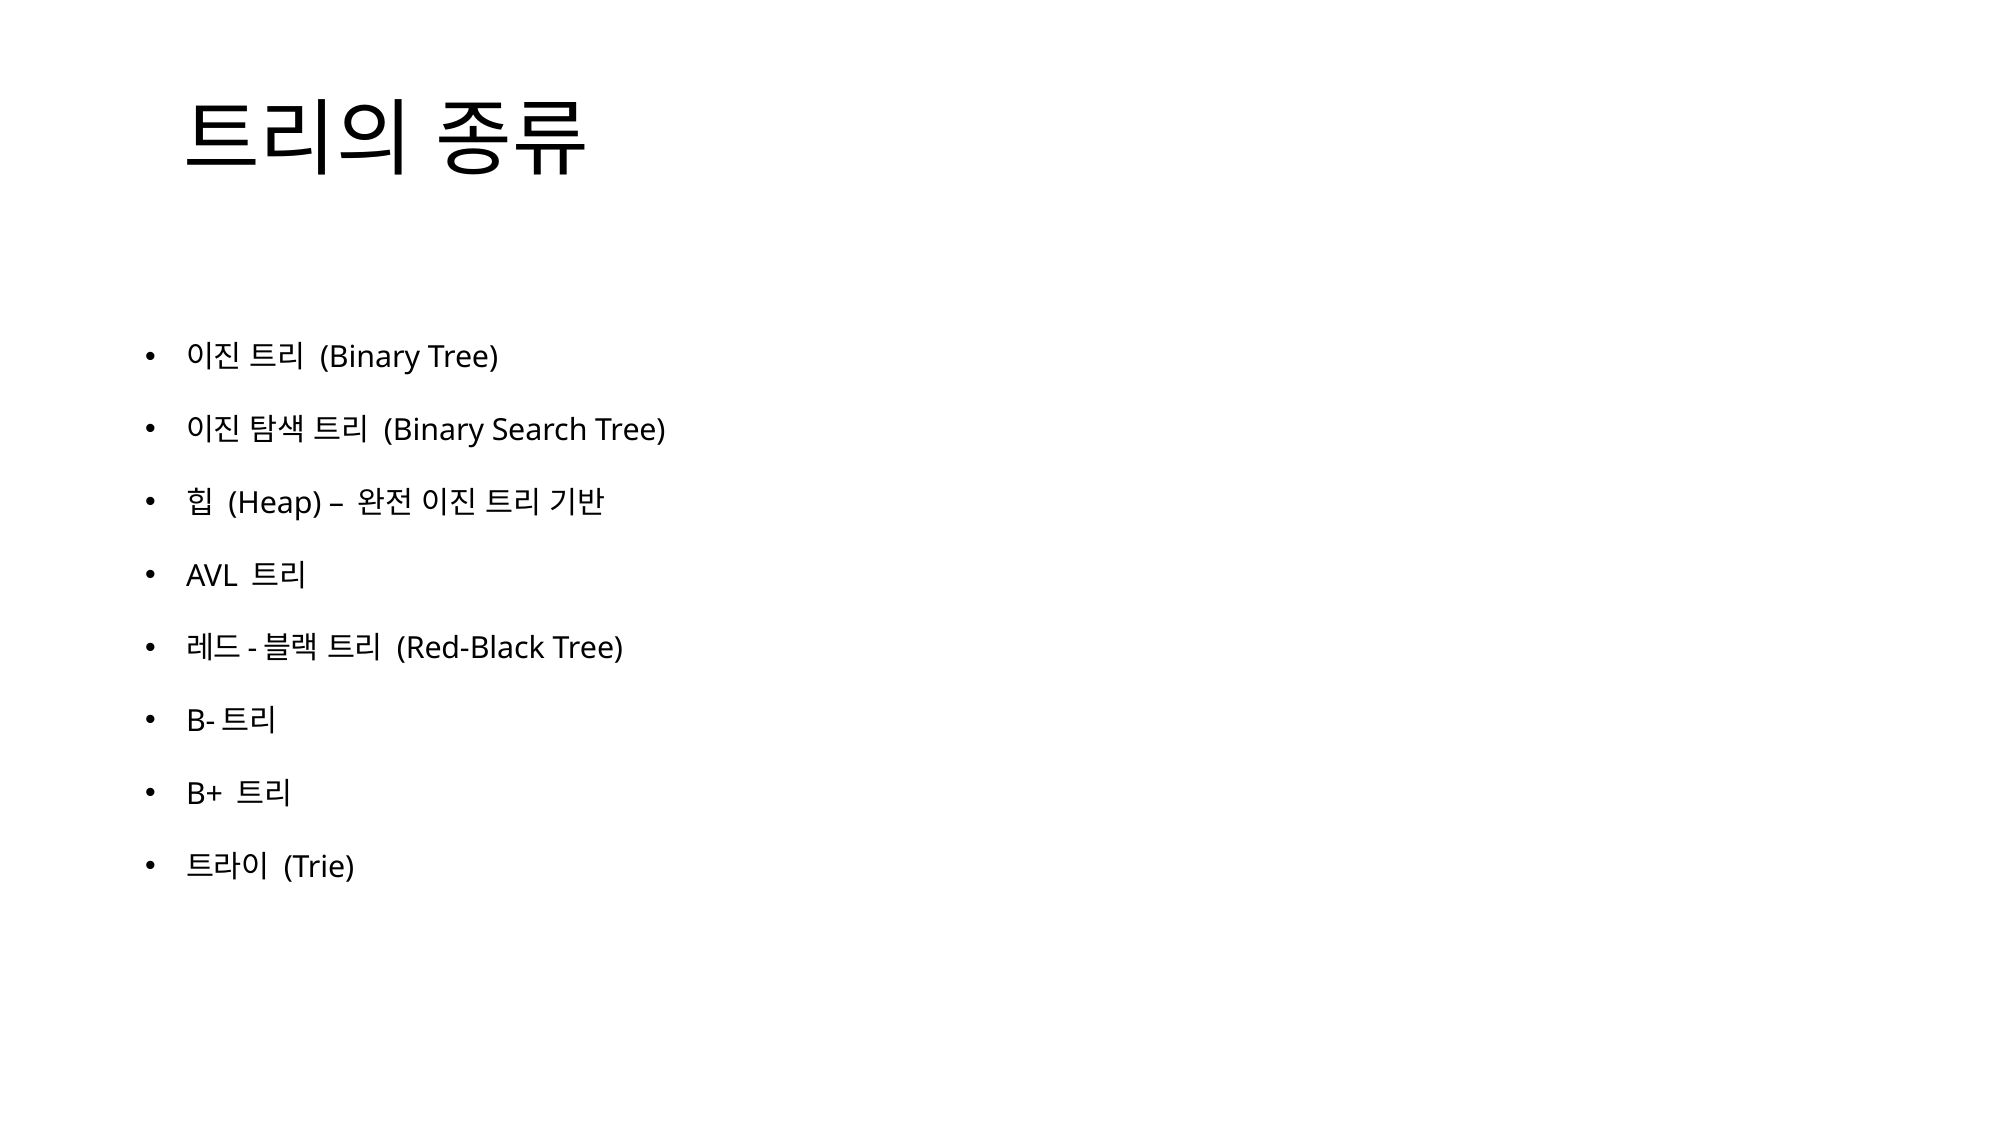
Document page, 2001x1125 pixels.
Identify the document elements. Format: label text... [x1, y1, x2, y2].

title 트리의 종류 [125, 50, 1880, 233]
text_box 이진 트리 (Binary Tree) 이진 탐색 트리 (Binary Search Tree) 힙 (Heap) – 완전 이진 트리 기반 AVL 트리 레드-블랙 트리 (Red-Black Tree) B-트리 B+ 트리 트라이 (Trie) [130, 293, 874, 891]
